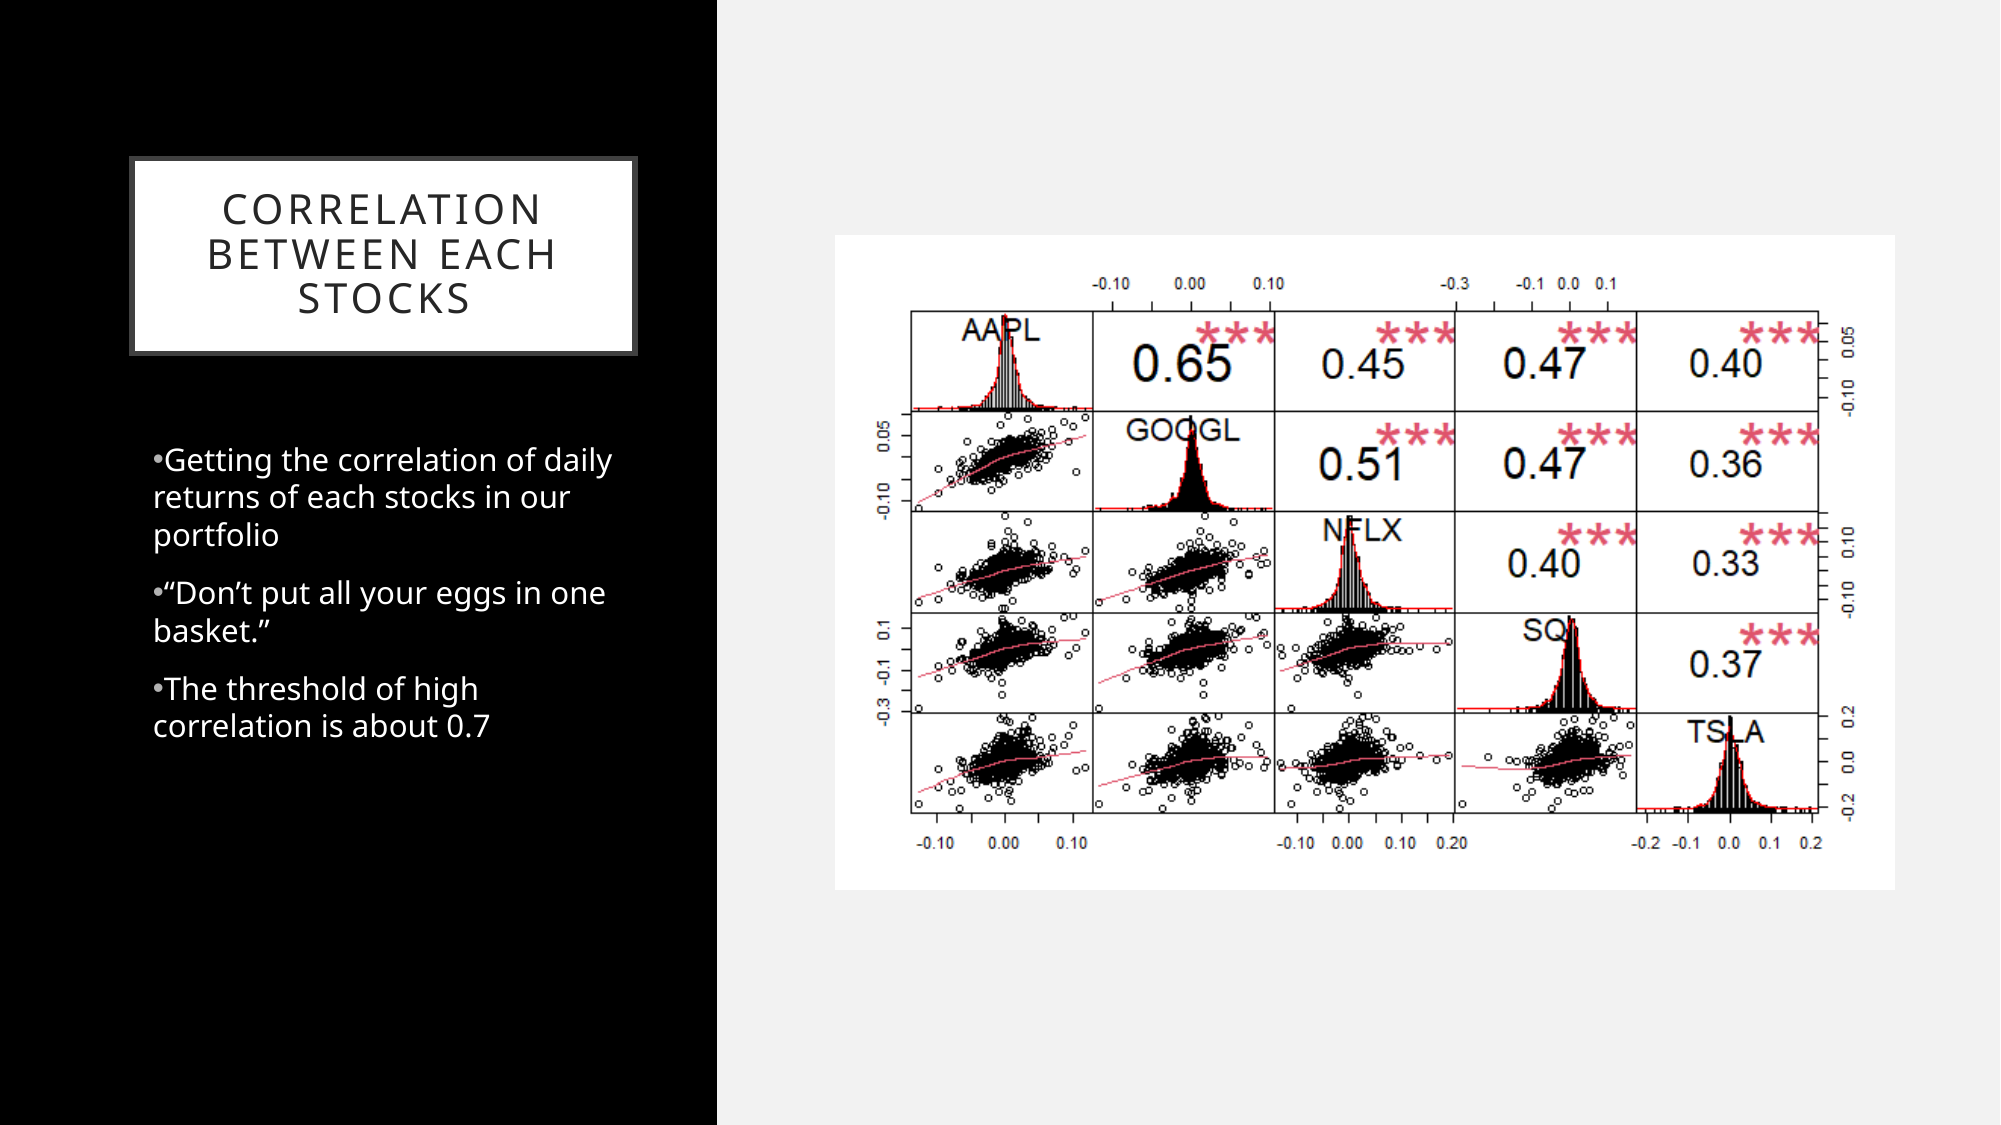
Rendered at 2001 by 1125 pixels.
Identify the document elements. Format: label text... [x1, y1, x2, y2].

title Correlation between each stocks [129, 156, 638, 356]
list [835, 235, 1895, 890]
list Getting the correlation of daily returns of each stocks in our portfolio “Don’t put all your eggs in one basket.” The threshold of high correlation is about 0.7 [131, 432, 635, 968]
